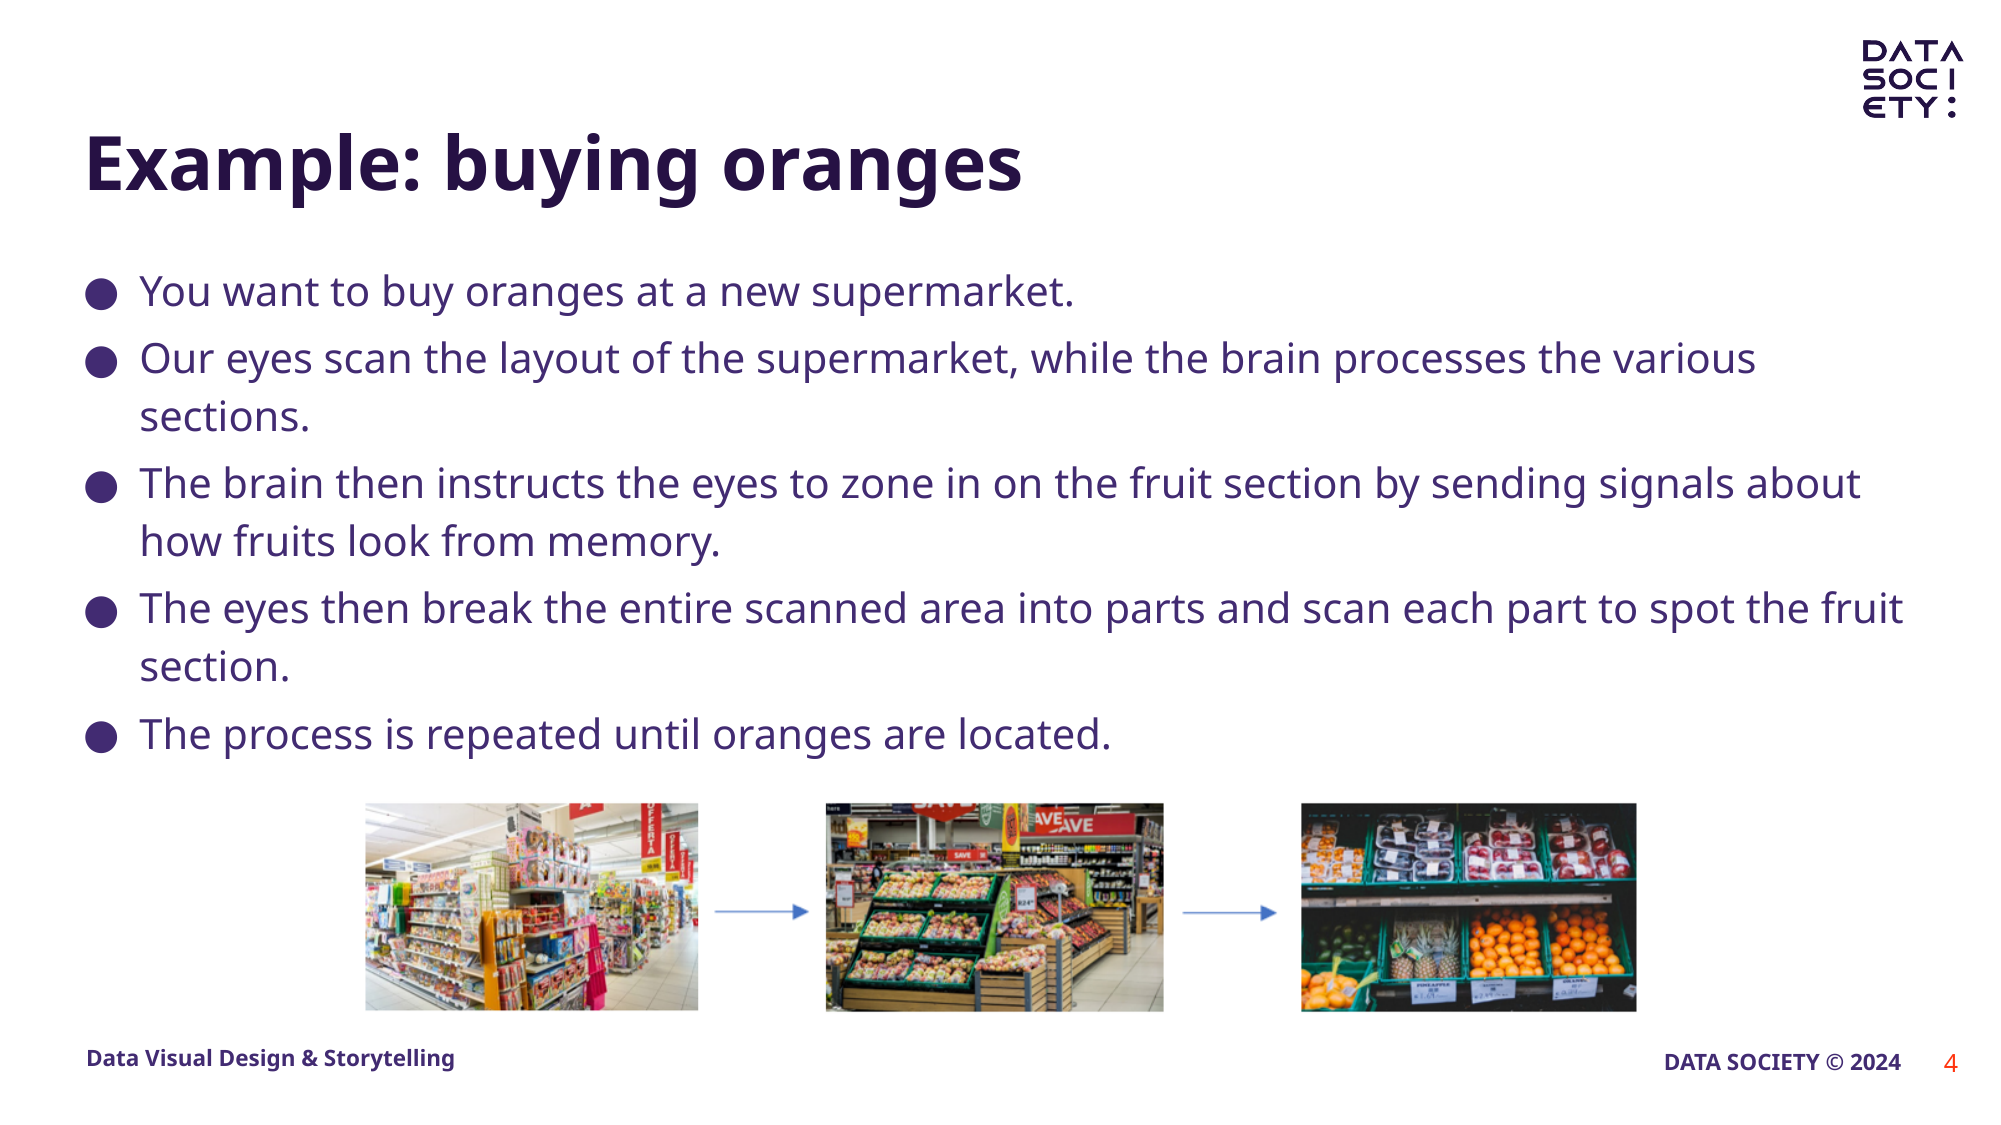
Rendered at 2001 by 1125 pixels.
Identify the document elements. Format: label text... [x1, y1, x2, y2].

list You want to buy oranges at a new supermarket. Our eyes scan the layout of the supermarket, while the brain processes the various sections. The brain then instructs the eyes to zone in on the fruit section by sending signals about how fruits look from memory. The eyes then break the entire scanned area into parts and scan each part to spot the fruit section. The process is repeated until oranges are located. [68, 249, 1932, 997]
picture [1863, 40, 1964, 118]
title Example: buying oranges [68, 87, 1932, 213]
slide_number 4 [1853, 1033, 1974, 1097]
picture [346, 785, 1654, 1028]
